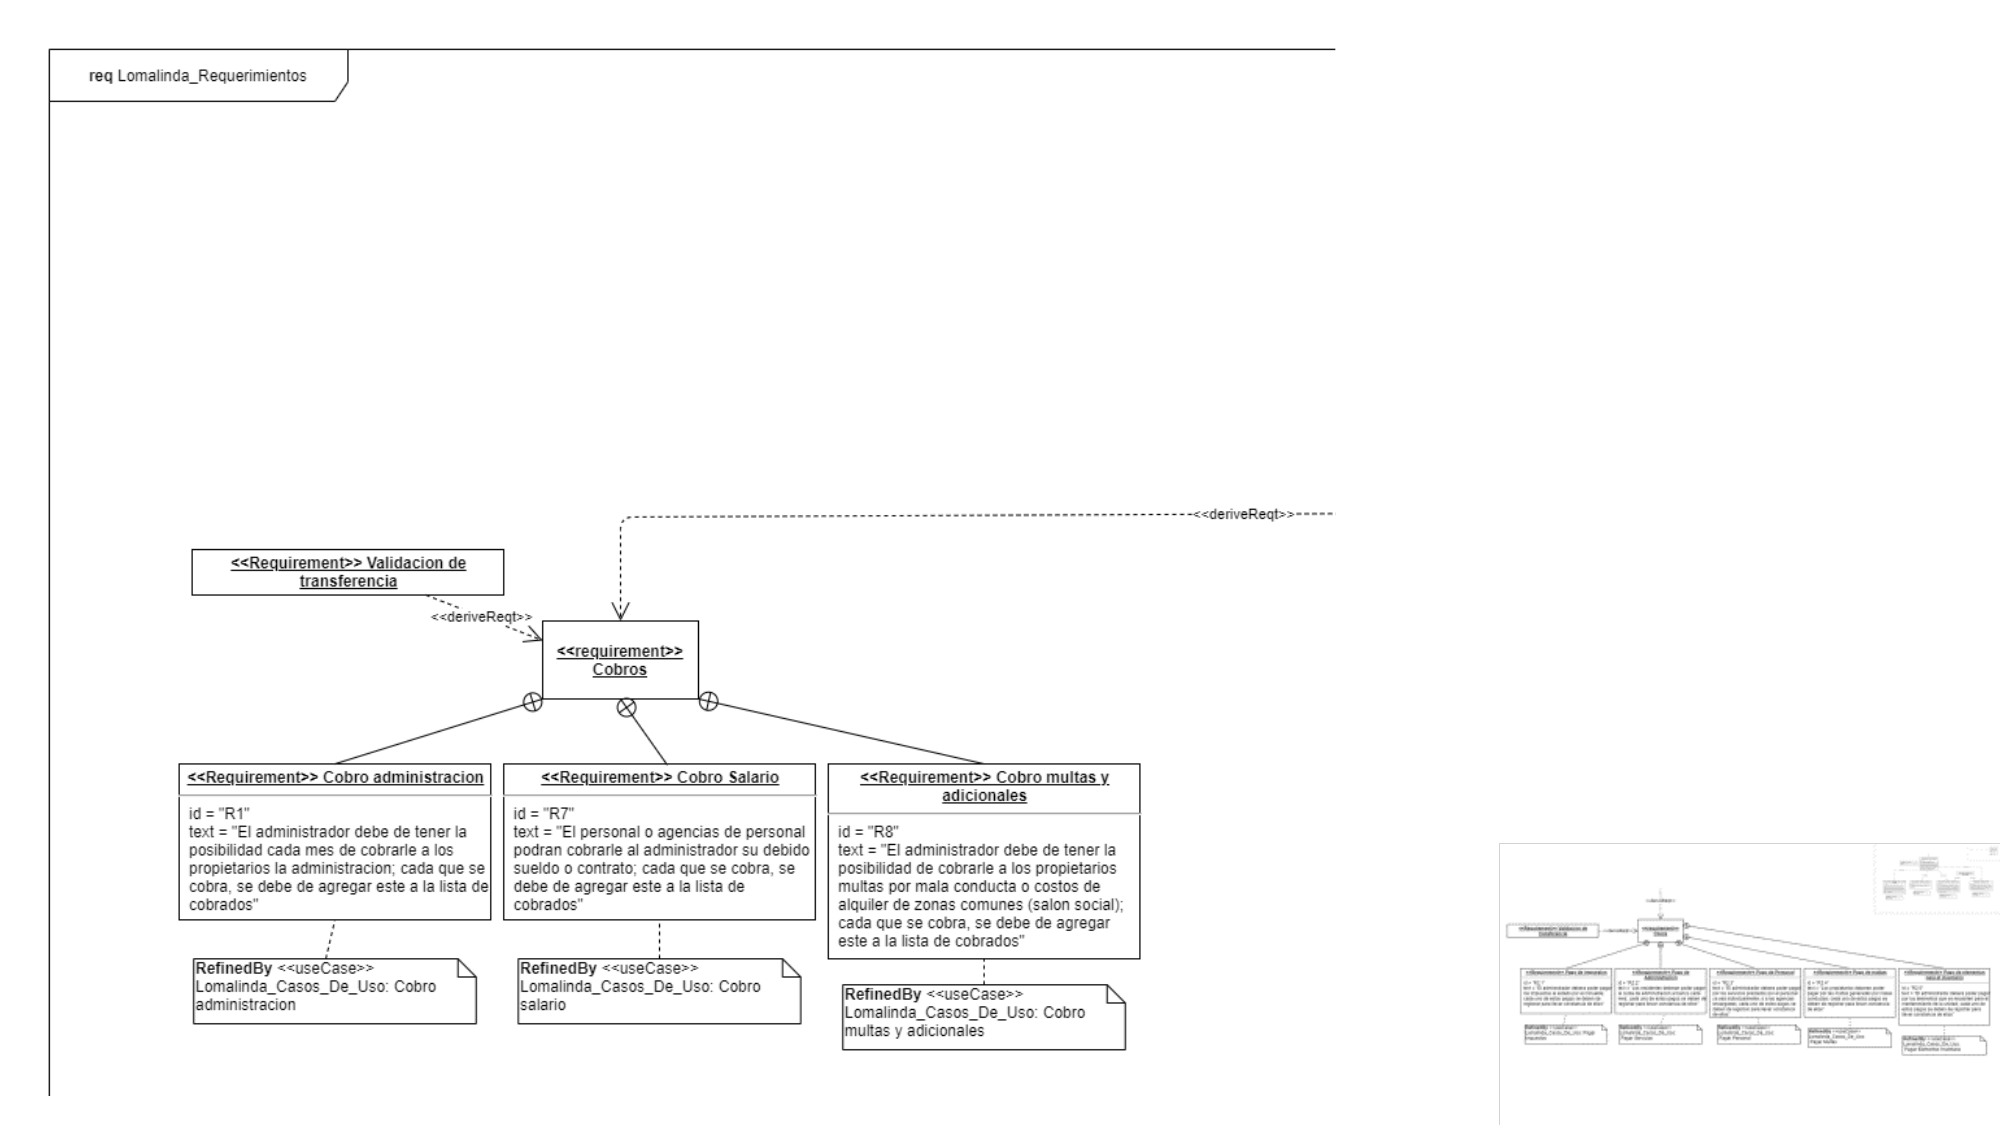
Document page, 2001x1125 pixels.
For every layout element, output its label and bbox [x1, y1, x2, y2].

list [27, 29, 1336, 1096]
picture [1500, 844, 2000, 1125]
